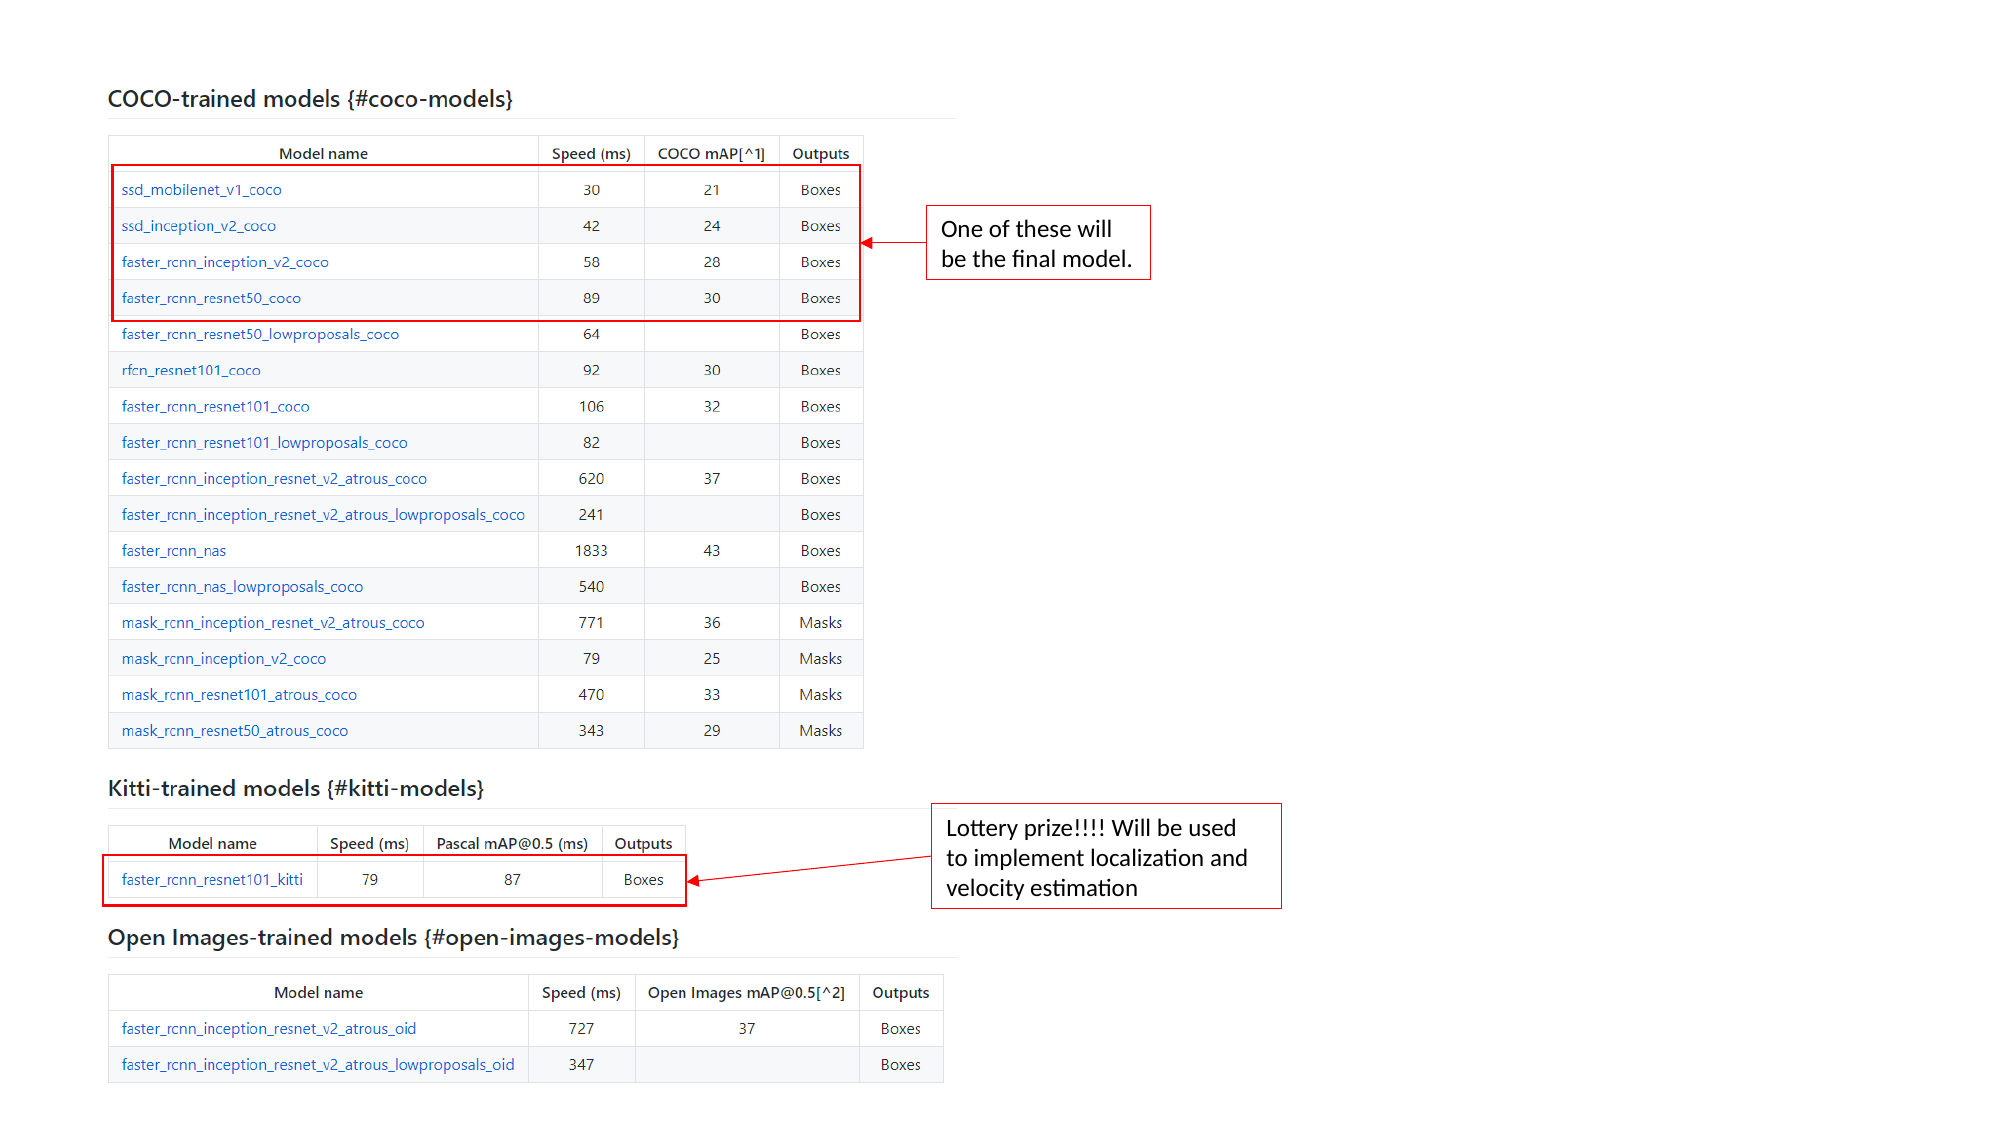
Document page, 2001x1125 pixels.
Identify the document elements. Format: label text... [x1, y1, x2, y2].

text_box One of these will be the final model. [957, 205, 1151, 280]
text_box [686, 856, 931, 882]
picture [93, 73, 957, 1090]
text_box Lottery prize!!!! Will be used to implement localization and velocity estimation [957, 803, 1282, 909]
